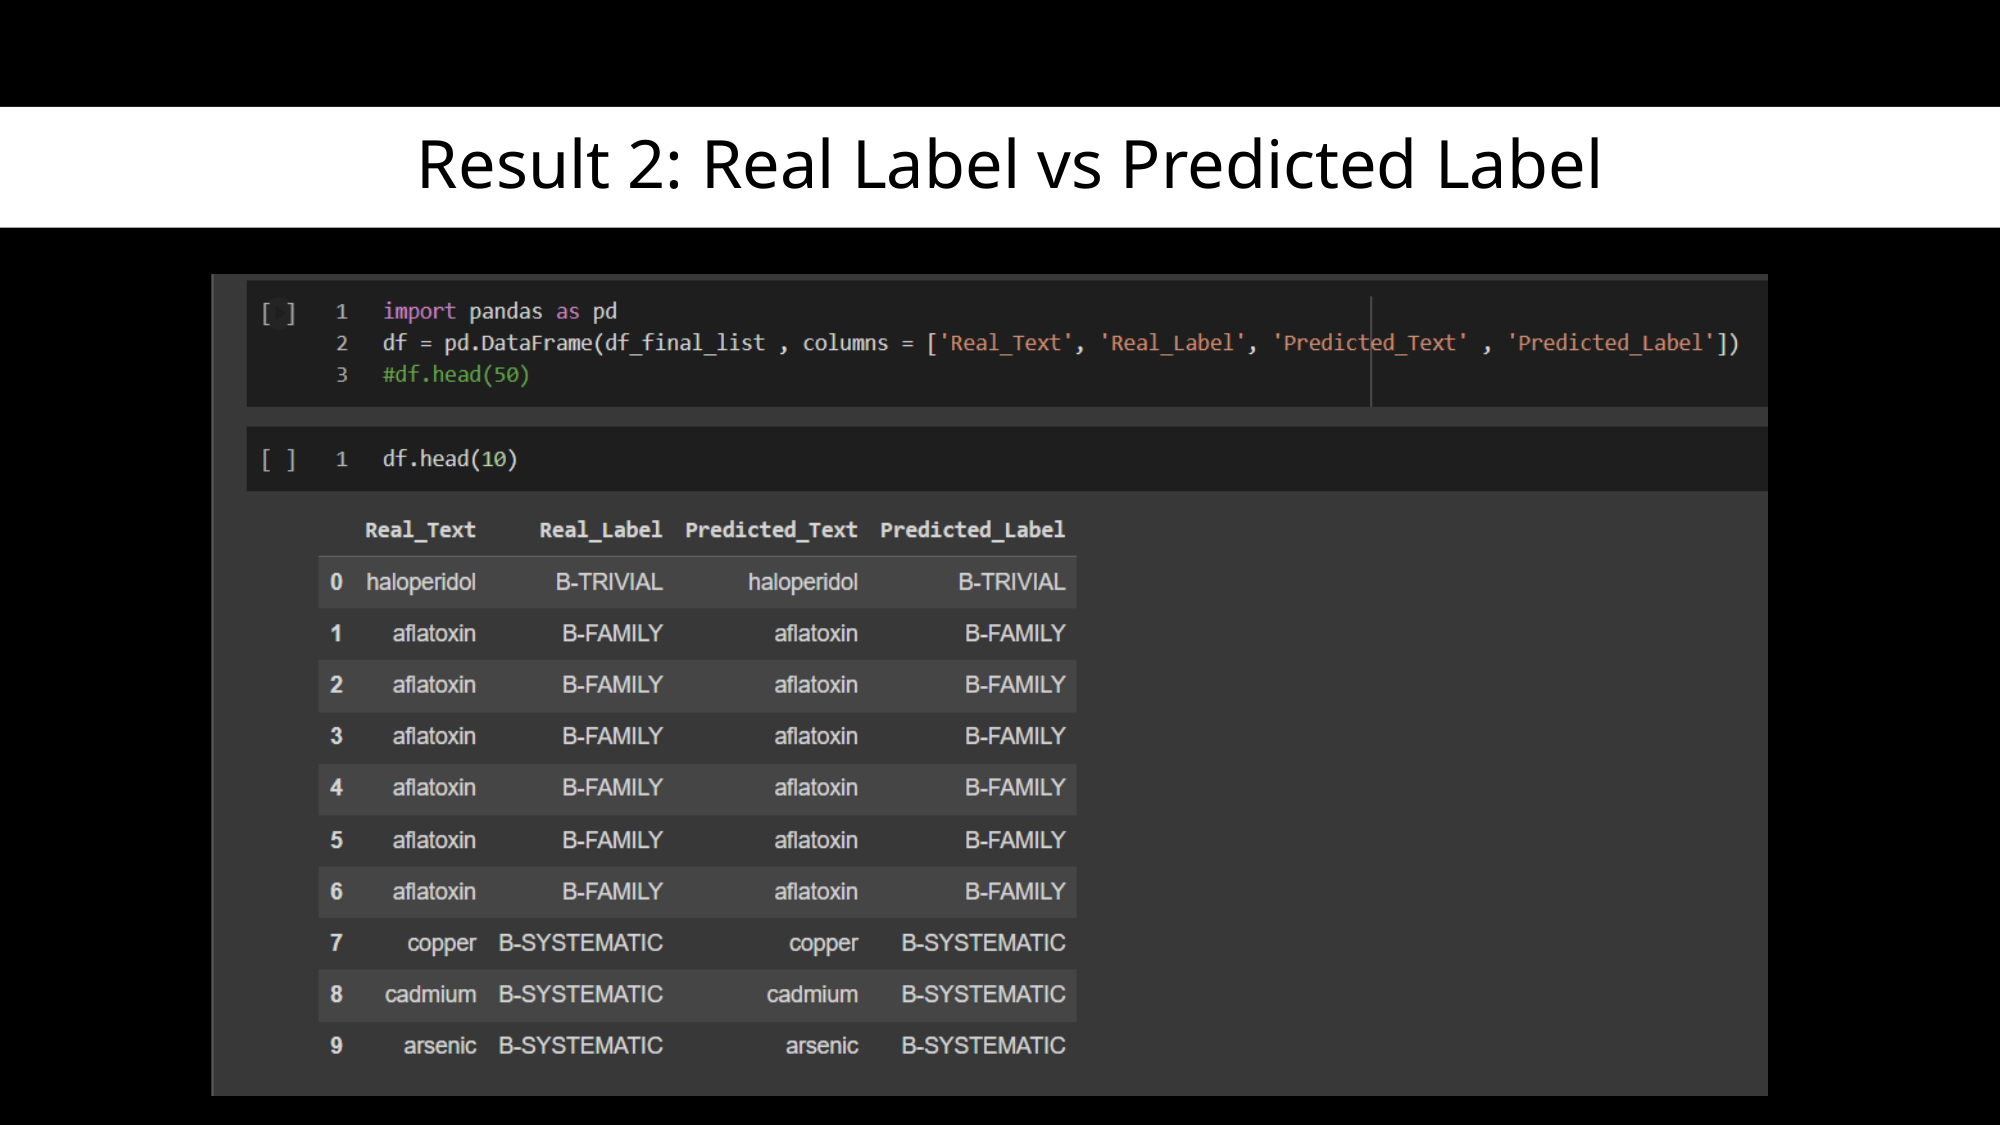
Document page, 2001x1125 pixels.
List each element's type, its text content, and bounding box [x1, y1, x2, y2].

picture [211, 274, 1768, 1096]
text_box [0, 106, 2000, 229]
title Result 2: Real Label vs Predicted Label [91, 105, 1931, 228]
